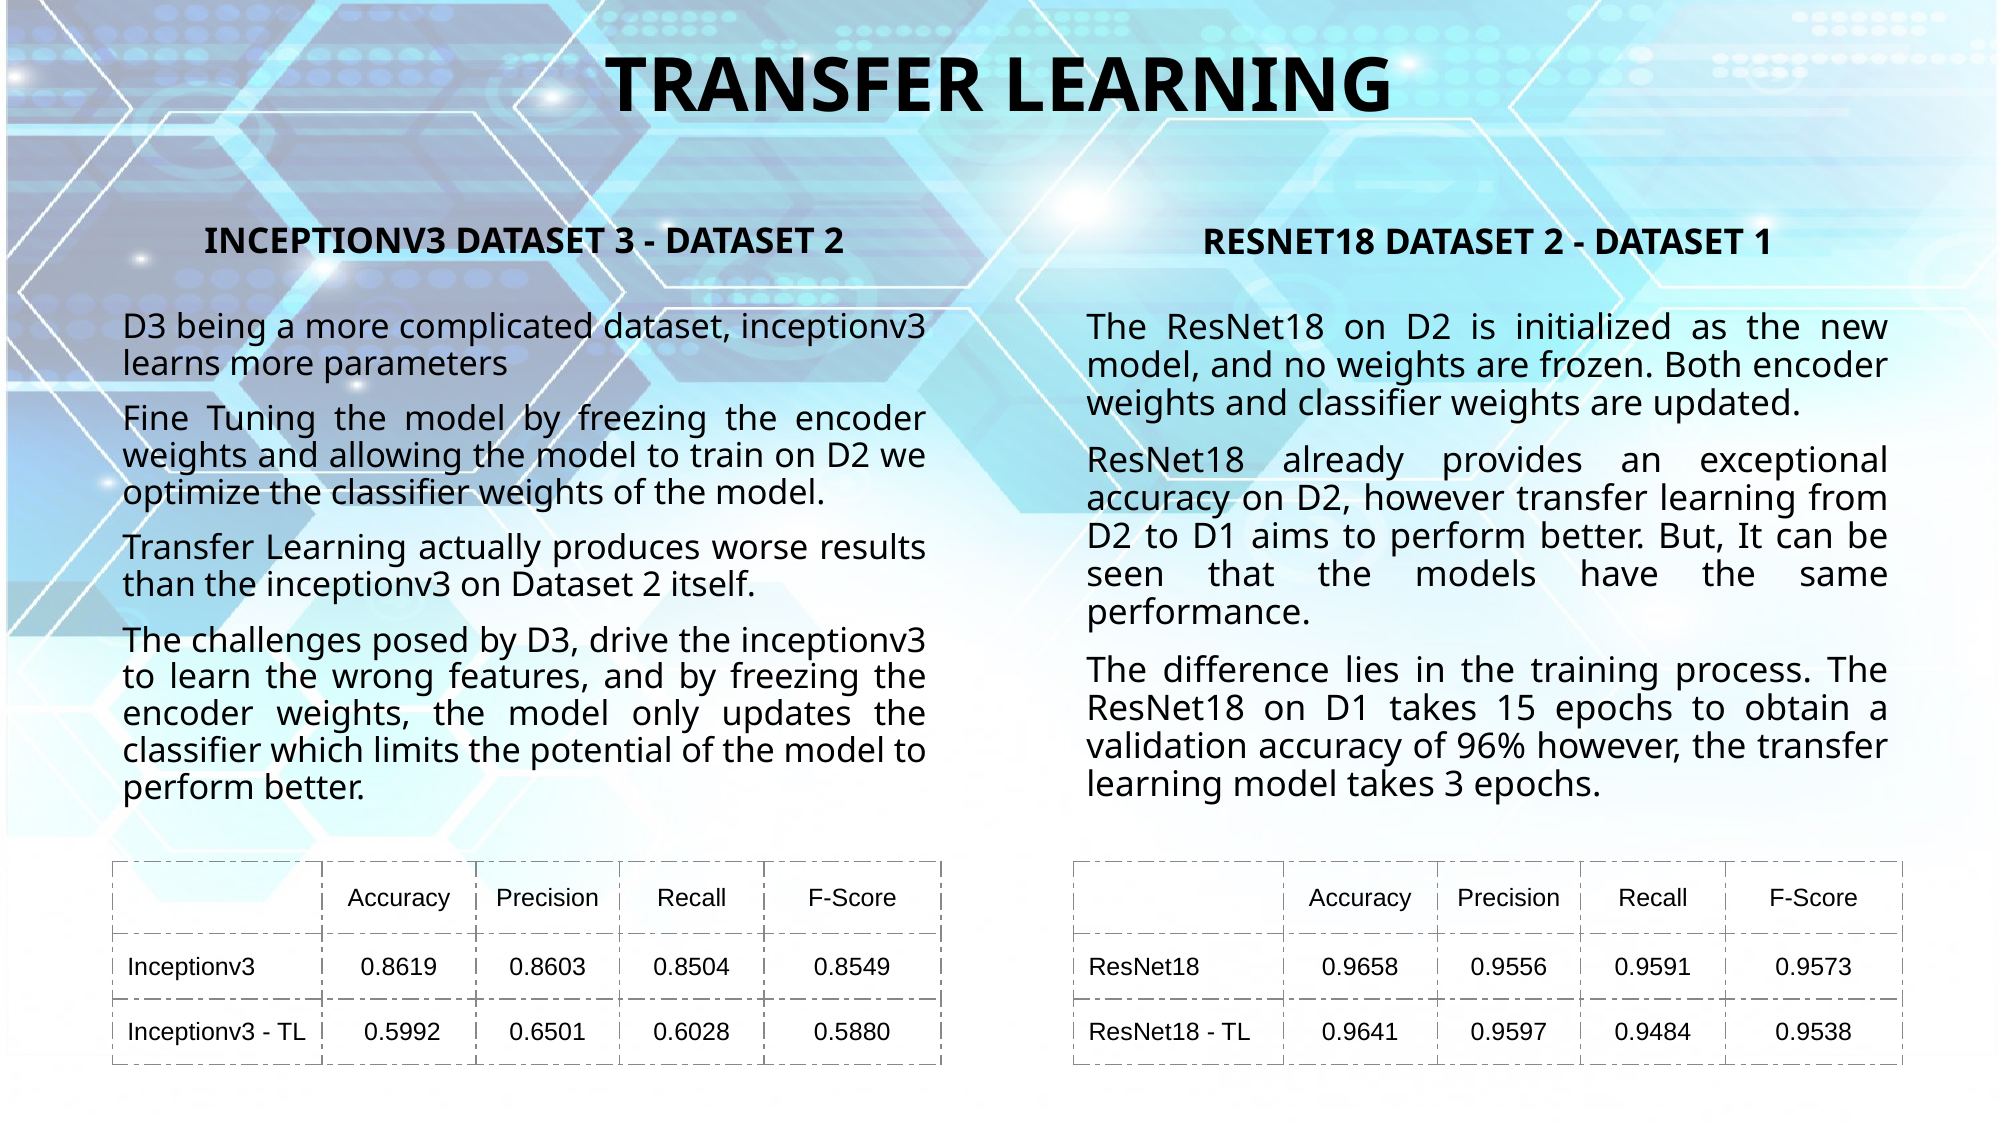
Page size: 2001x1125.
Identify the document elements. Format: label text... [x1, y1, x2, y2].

table_cell ResNet18 - TL [1074, 999, 1283, 1065]
table_header [112, 861, 322, 933]
table_header [1074, 861, 1283, 933]
table_cell 0.8504 [619, 933, 764, 999]
table_cell 0.9591 [1581, 933, 1725, 999]
table_cell 0.5992 [322, 999, 476, 1065]
table_cell 0.6501 [476, 999, 619, 1065]
table_cell Inceptionv3 - TL [112, 999, 322, 1065]
table_header Accuracy [1283, 861, 1437, 933]
table_header Recall [1581, 861, 1725, 933]
list INCEPTIONV3 DATASET 3 - DATASET 2 [107, 197, 942, 290]
list D3 being a more complicated dataset, inceptionv3 learns more parameters Fine Tuning the model by freezing the encoder weights and allowing the model to train on D2 we optimize the classifier weights of the model. Transfer Learning actually produces worse results than the inceptionv3 on Dataset 2 itself. The challenges posed by D3, drive the inceptionv3 to learn the wrong features, and by freezing the encoder weights, the model only updates the classifier which limits the potential of the model to perform better. [107, 301, 942, 824]
table_cell 0.9484 [1581, 999, 1725, 1065]
table_header Precision [1437, 861, 1581, 933]
table_header F-Score [1725, 861, 1902, 933]
list RESNET18 DATASET 2 - DATASET 1 [1071, 197, 1905, 290]
table_cell 0.9641 [1283, 999, 1437, 1065]
table_cell 0.5880 [764, 999, 941, 1065]
table_cell Inceptionv3 [112, 933, 322, 999]
table_cell 0.9597 [1437, 999, 1581, 1065]
table_header Accuracy [322, 861, 476, 933]
title TRANSFER LEARNING [137, 41, 1863, 133]
table_header Recall [619, 861, 764, 933]
table_cell 0.9556 [1437, 933, 1581, 999]
table_cell 0.9573 [1725, 933, 1902, 999]
list The ResNet18 on D2 is initialized as the new model, and no weights are frozen. Both encoder weights and classifier weights are updated. ResNet18 already provides an exceptional accuracy on D2, however transfer learning from D2 to D1 aims to perform better. But, It can be seen that the models have the same performance. The difference lies in the training process. The ResNet18 on D1 takes 15 epochs to obtain a validation accuracy of 96% however, the transfer learning model takes 3 epochs. [1071, 301, 1905, 824]
table_cell ResNet18 [1074, 933, 1283, 999]
table_header F-Score [764, 861, 941, 933]
table_cell 0.9658 [1283, 933, 1437, 999]
table_cell 0.9538 [1725, 999, 1902, 1065]
table_cell 0.6028 [619, 999, 764, 1065]
table_cell 0.8619 [322, 933, 476, 999]
table_cell 0.8549 [764, 933, 941, 999]
table_header Precision [476, 861, 619, 933]
table_cell 0.8603 [476, 933, 619, 999]
